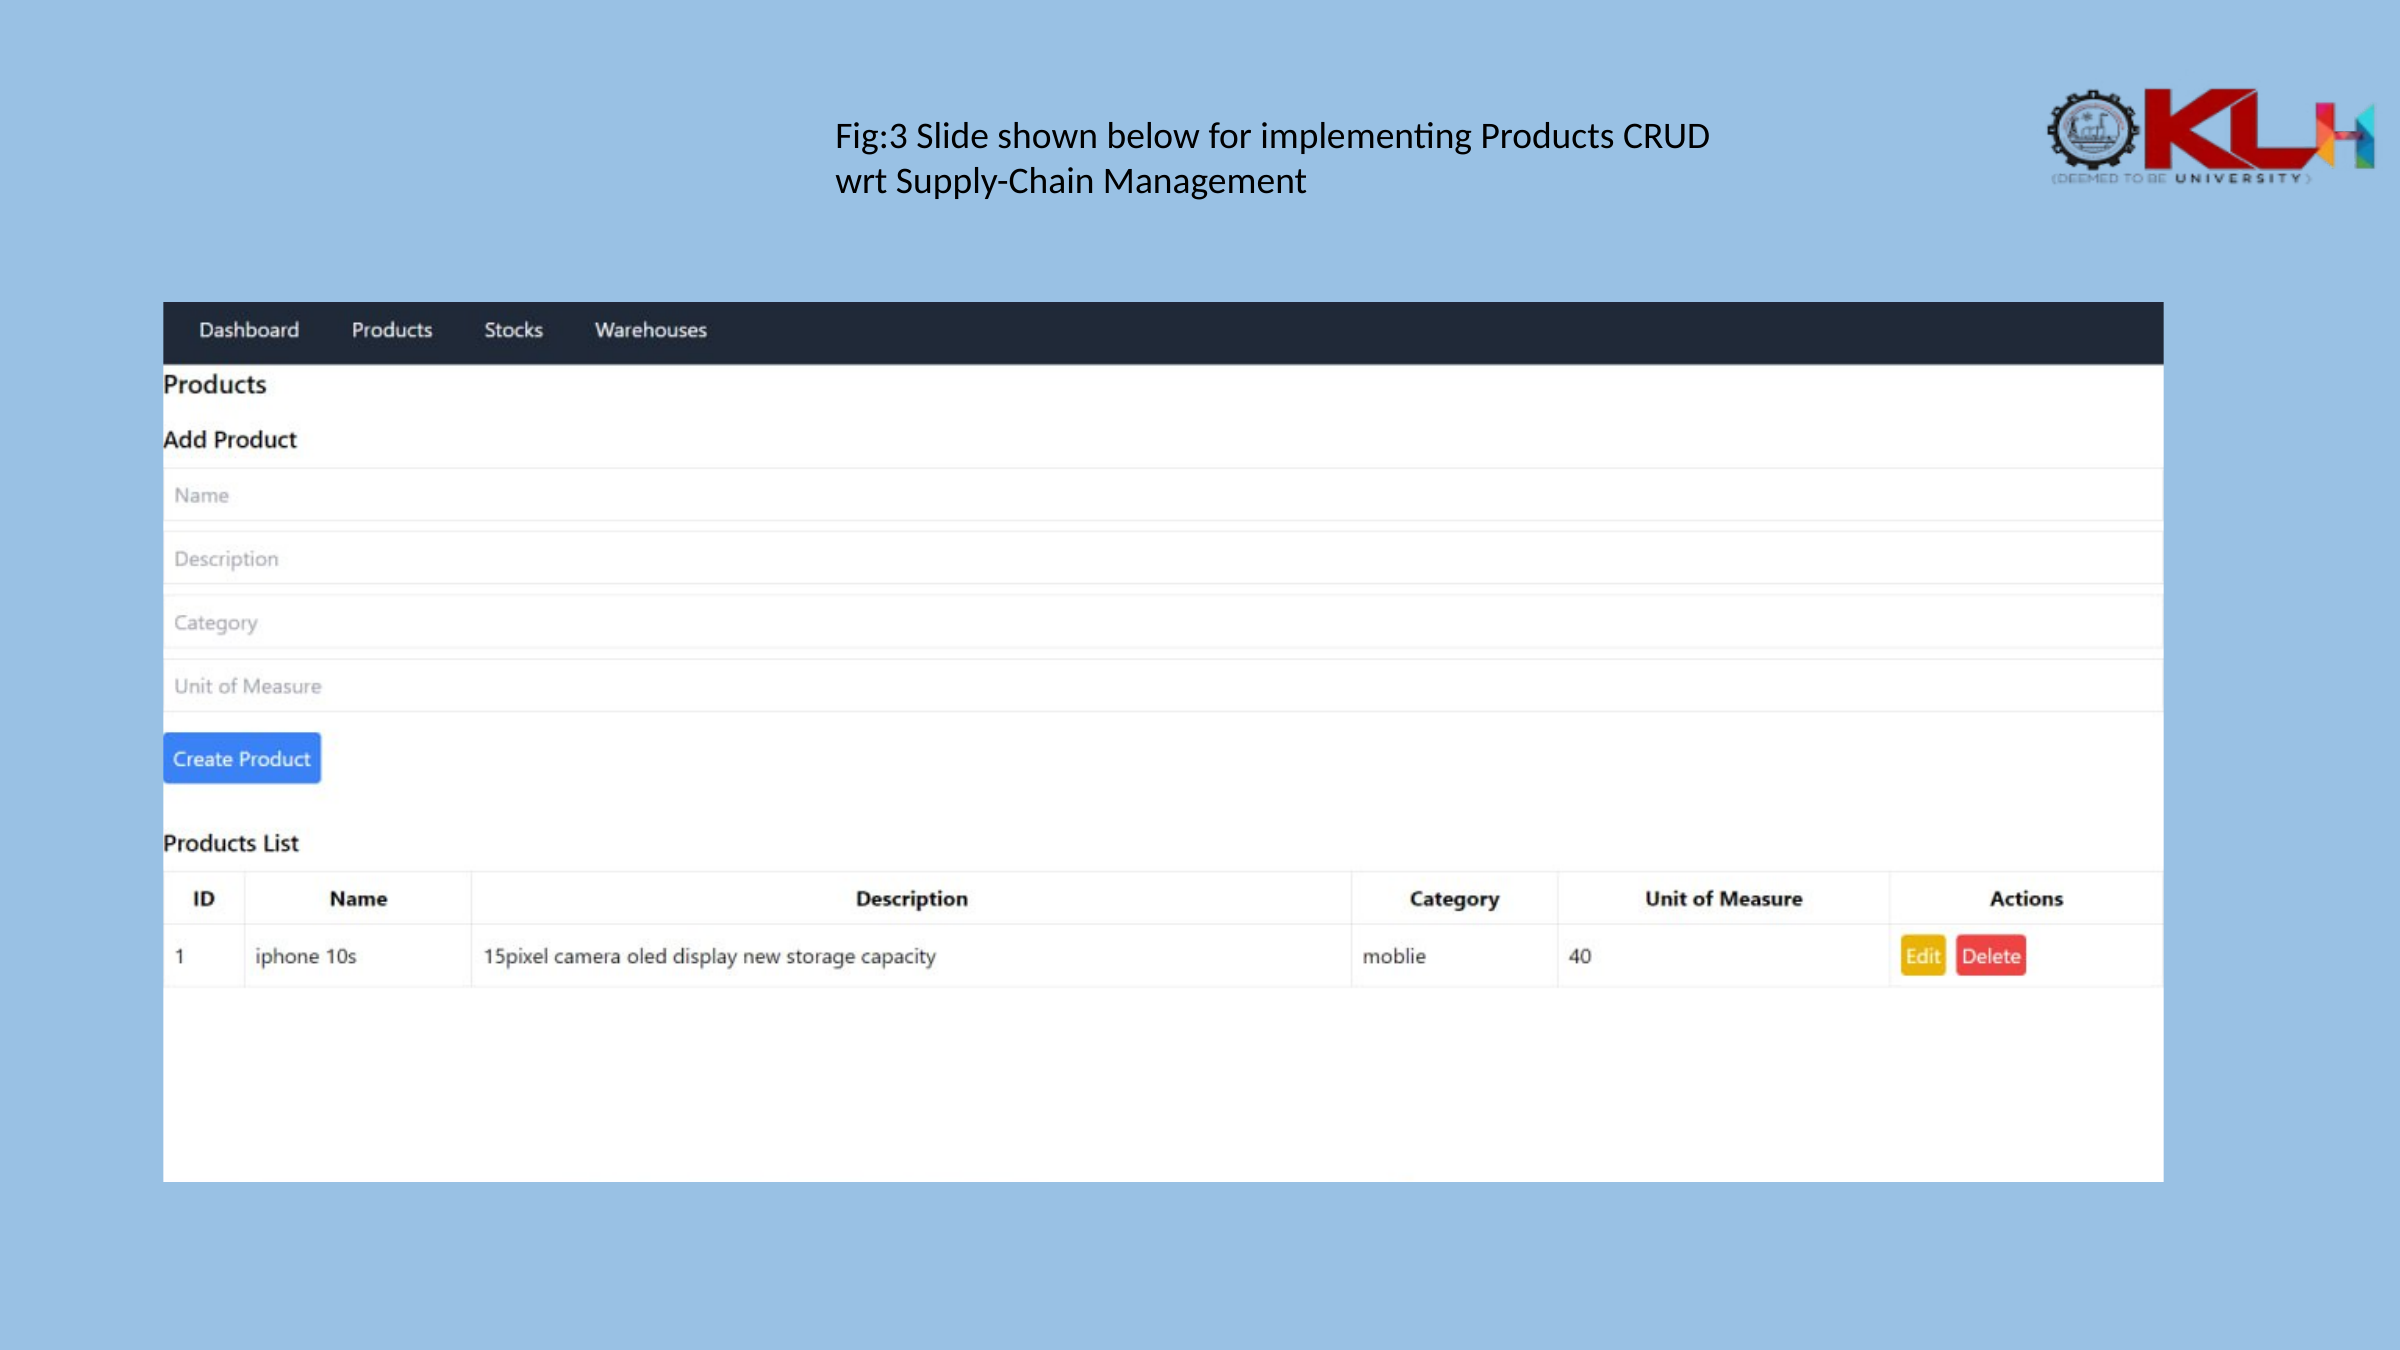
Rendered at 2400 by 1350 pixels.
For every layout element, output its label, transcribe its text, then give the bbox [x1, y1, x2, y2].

picture [163, 0, 2400, 1182]
text_box Fig:3 Slide shown below for implementing Products CRUD wrt Supply-Chain Management [820, 103, 1763, 254]
